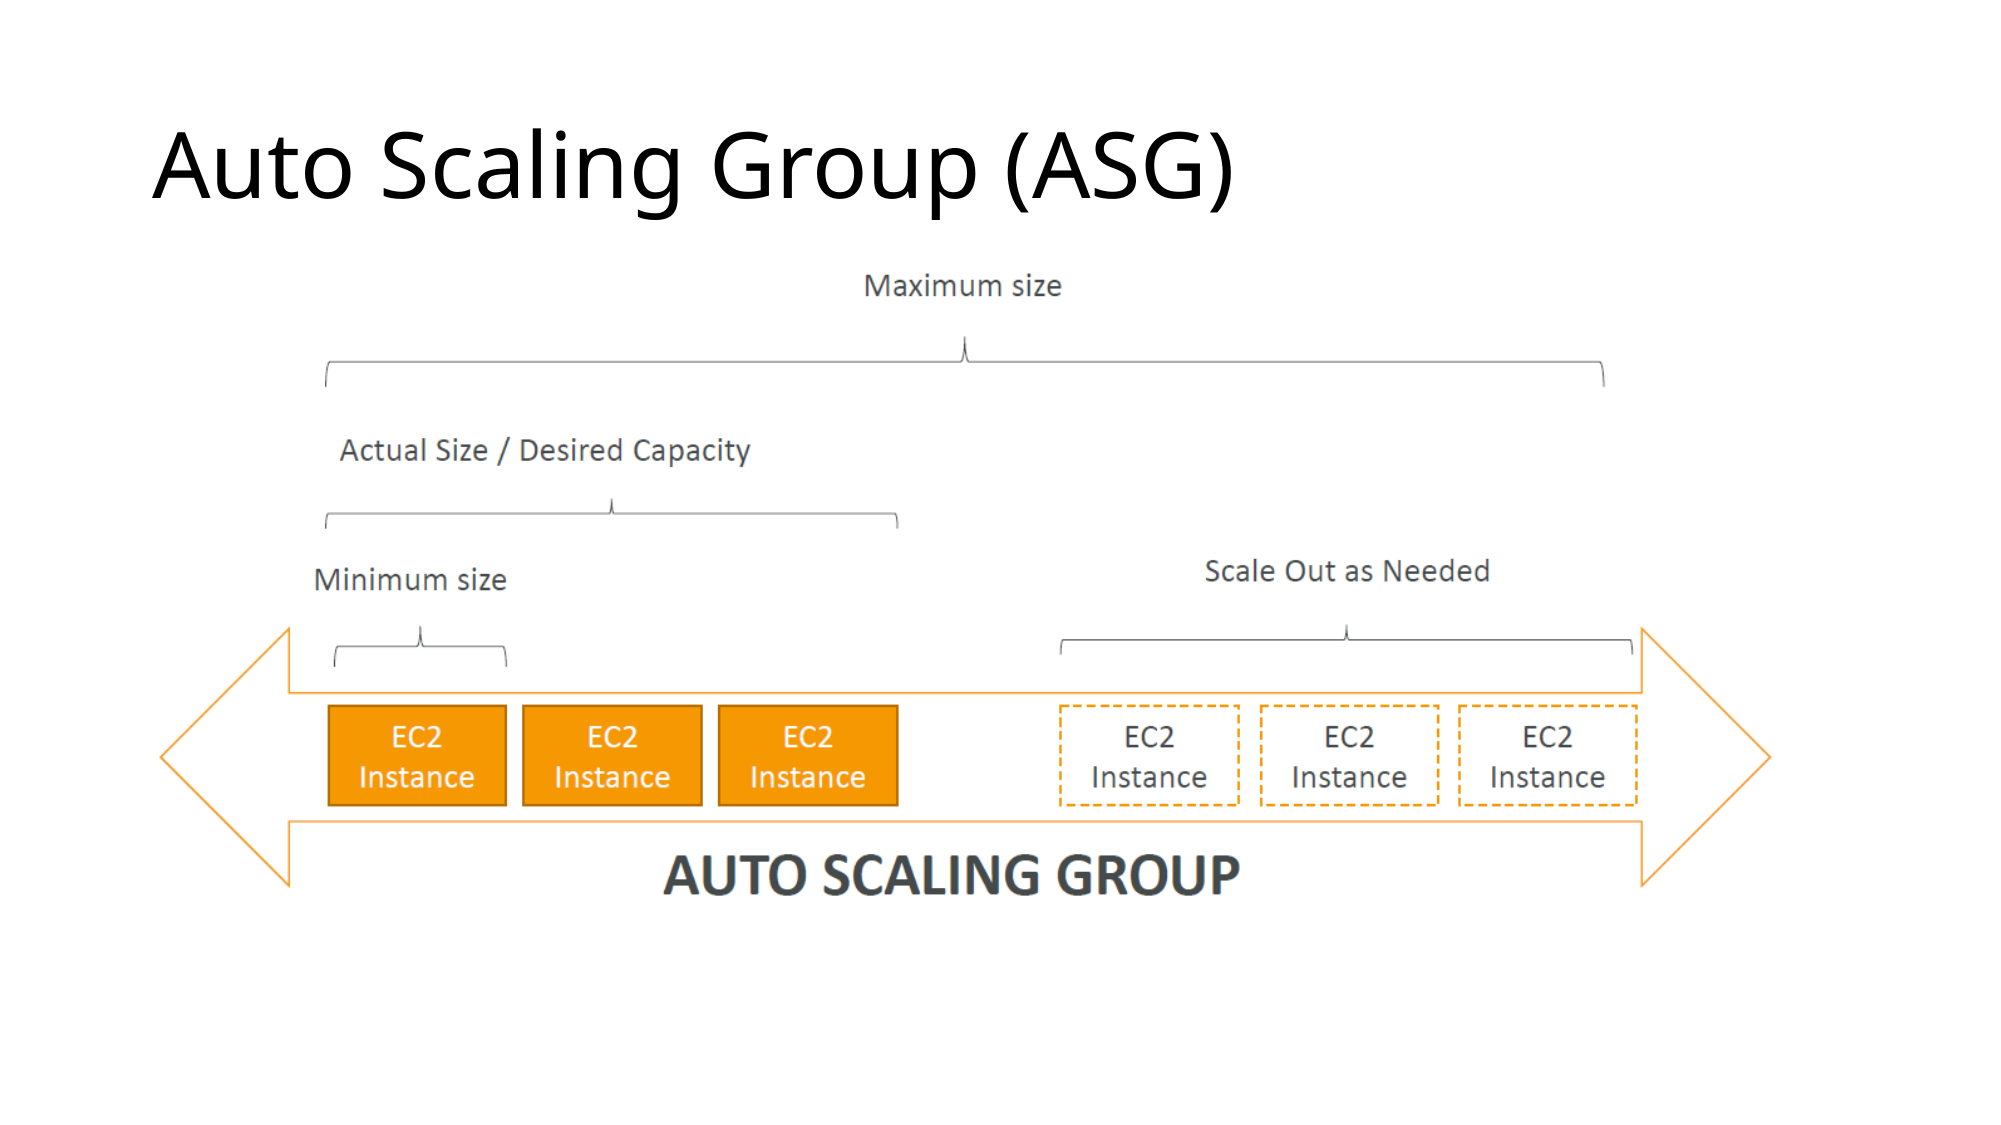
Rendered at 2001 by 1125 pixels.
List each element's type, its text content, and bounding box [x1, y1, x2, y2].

title Auto Scaling Group (ASG) [137, 59, 1863, 278]
picture [137, 251, 1812, 936]
